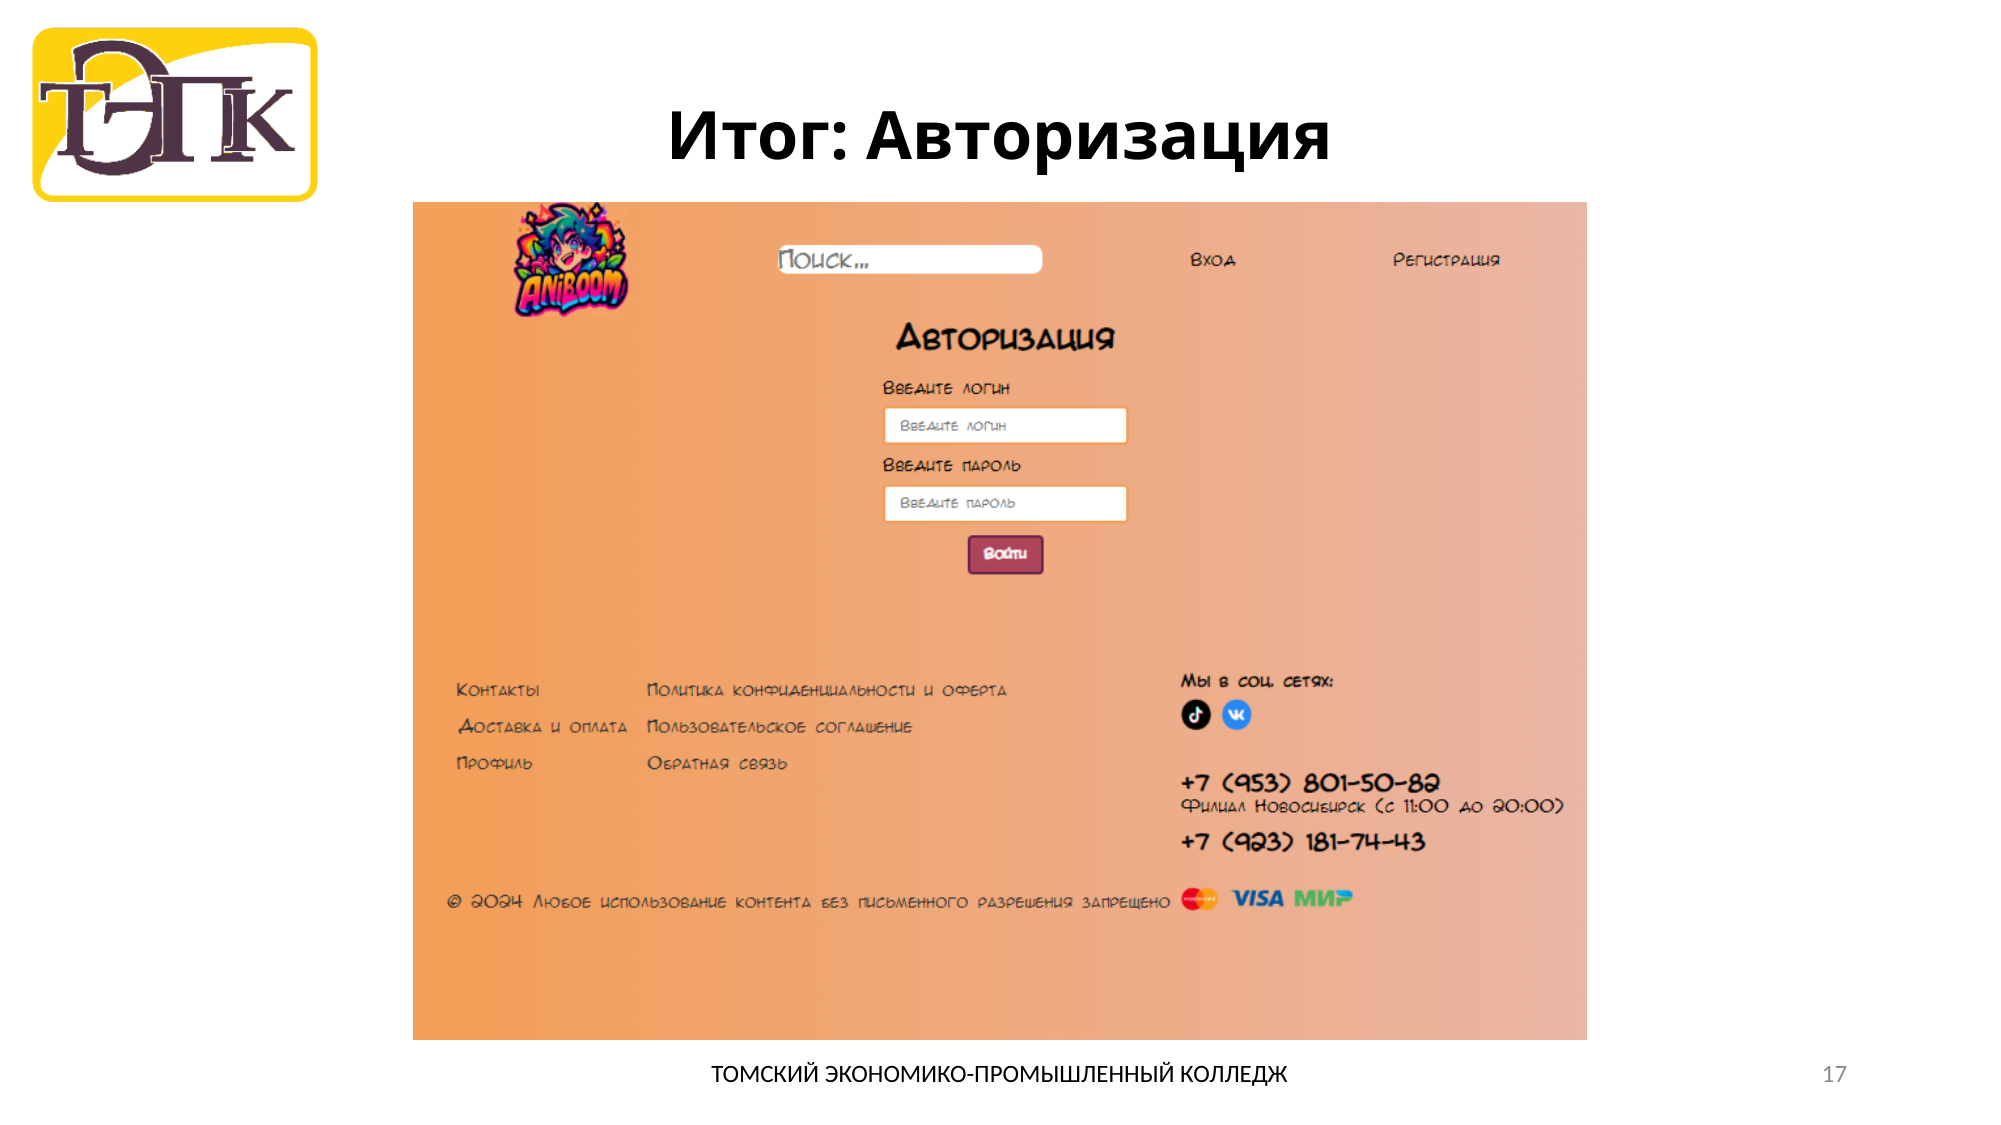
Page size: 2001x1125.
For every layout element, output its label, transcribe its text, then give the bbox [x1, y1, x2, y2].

slide_number 17 [1412, 1042, 1863, 1103]
footer ТОМСКИЙ ЭКОНОМИКО-ПРОМЫШЛЕННЫЙ КОЛЛЕДЖ [662, 1042, 1338, 1103]
title Итог: Авторизация [0, 34, 2000, 243]
picture [413, 202, 1587, 1040]
picture [28, 25, 321, 203]
